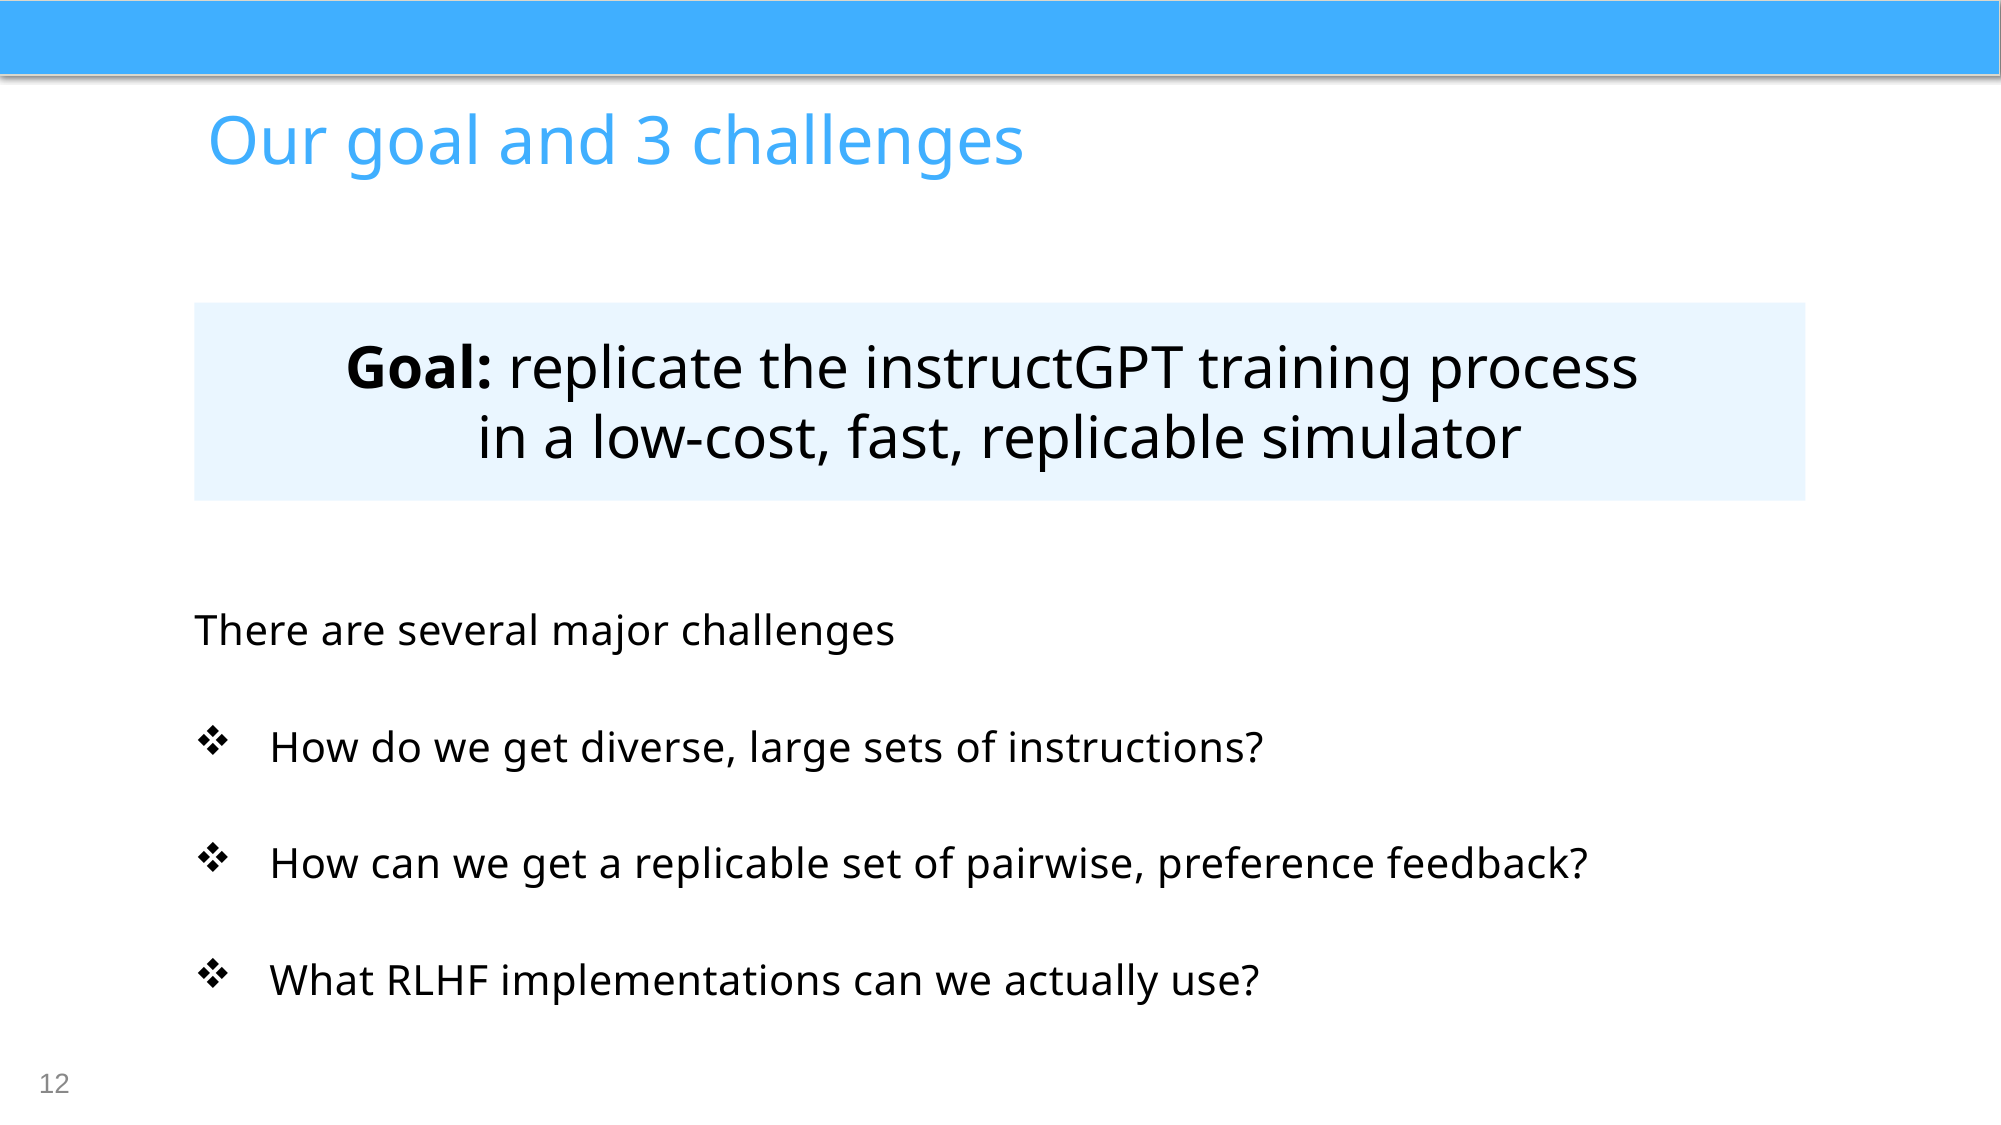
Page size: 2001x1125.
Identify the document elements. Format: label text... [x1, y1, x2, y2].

slide_number 12 [23, 1052, 209, 1112]
title Our goal and 3 challenges [207, 78, 1894, 186]
list There are several major challenges How do we get diverse, large sets of instructions? How can we get a replicable set of pairwise, preference feedback? What RLHF implementations can we actually use? [194, 596, 1879, 1120]
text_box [194, 302, 1806, 501]
